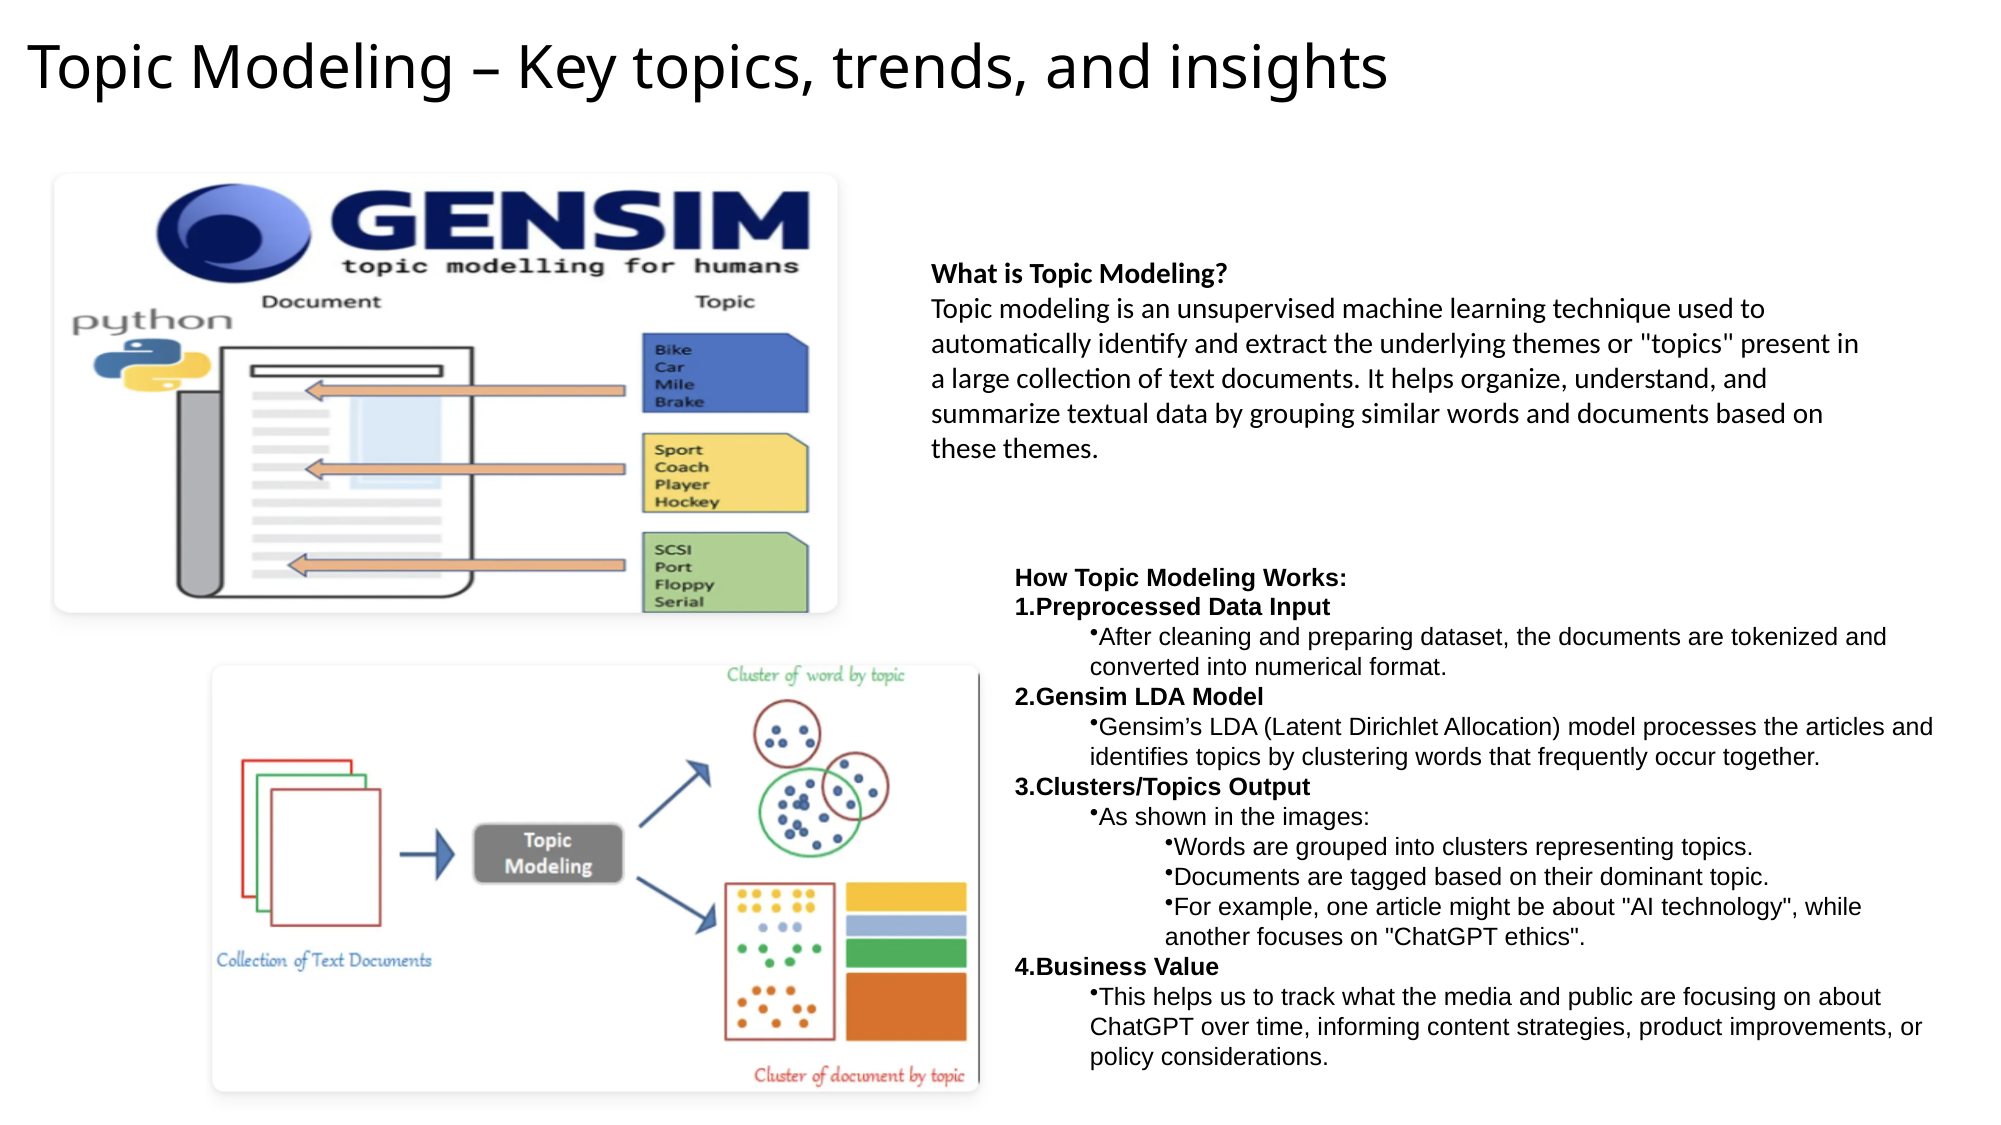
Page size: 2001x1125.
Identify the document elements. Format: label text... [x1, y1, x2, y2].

text_box What is Topic Modeling? Topic modeling is an unsupervised machine learning technique used to automatically identify and extract the underlying themes or "topics" present in a large collection of text documents. It helps organize, understand, and summarize textual data by grouping similar words and documents based on these themes. [916, 246, 1891, 472]
picture [206, 650, 1000, 1111]
text_box How Topic Modeling Works: Preprocessed Data Input After cleaning and preparing dataset, the documents are tokenized and converted into numerical format. Gensim LDA Model Gensim’s LDA (Latent Dirichlet Allocation) model processes the articles and identifies topics by clustering words that frequently occur together. Clusters/Topics Output As shown in the images: Words are grouped into clusters representing topics. Documents are tagged based on their dominant topic. For example, one article might be about "AI technology", while another focuses on "ChatGPT ethics". Business Value This helps us to track what the media and public are focusing on about ChatGPT over time, informing content strategies, product improvements, or policy considerations. [999, 553, 1962, 1108]
title Topic Modeling – Key topics, trends, and insights [12, 8, 1738, 130]
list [50, 172, 855, 635]
